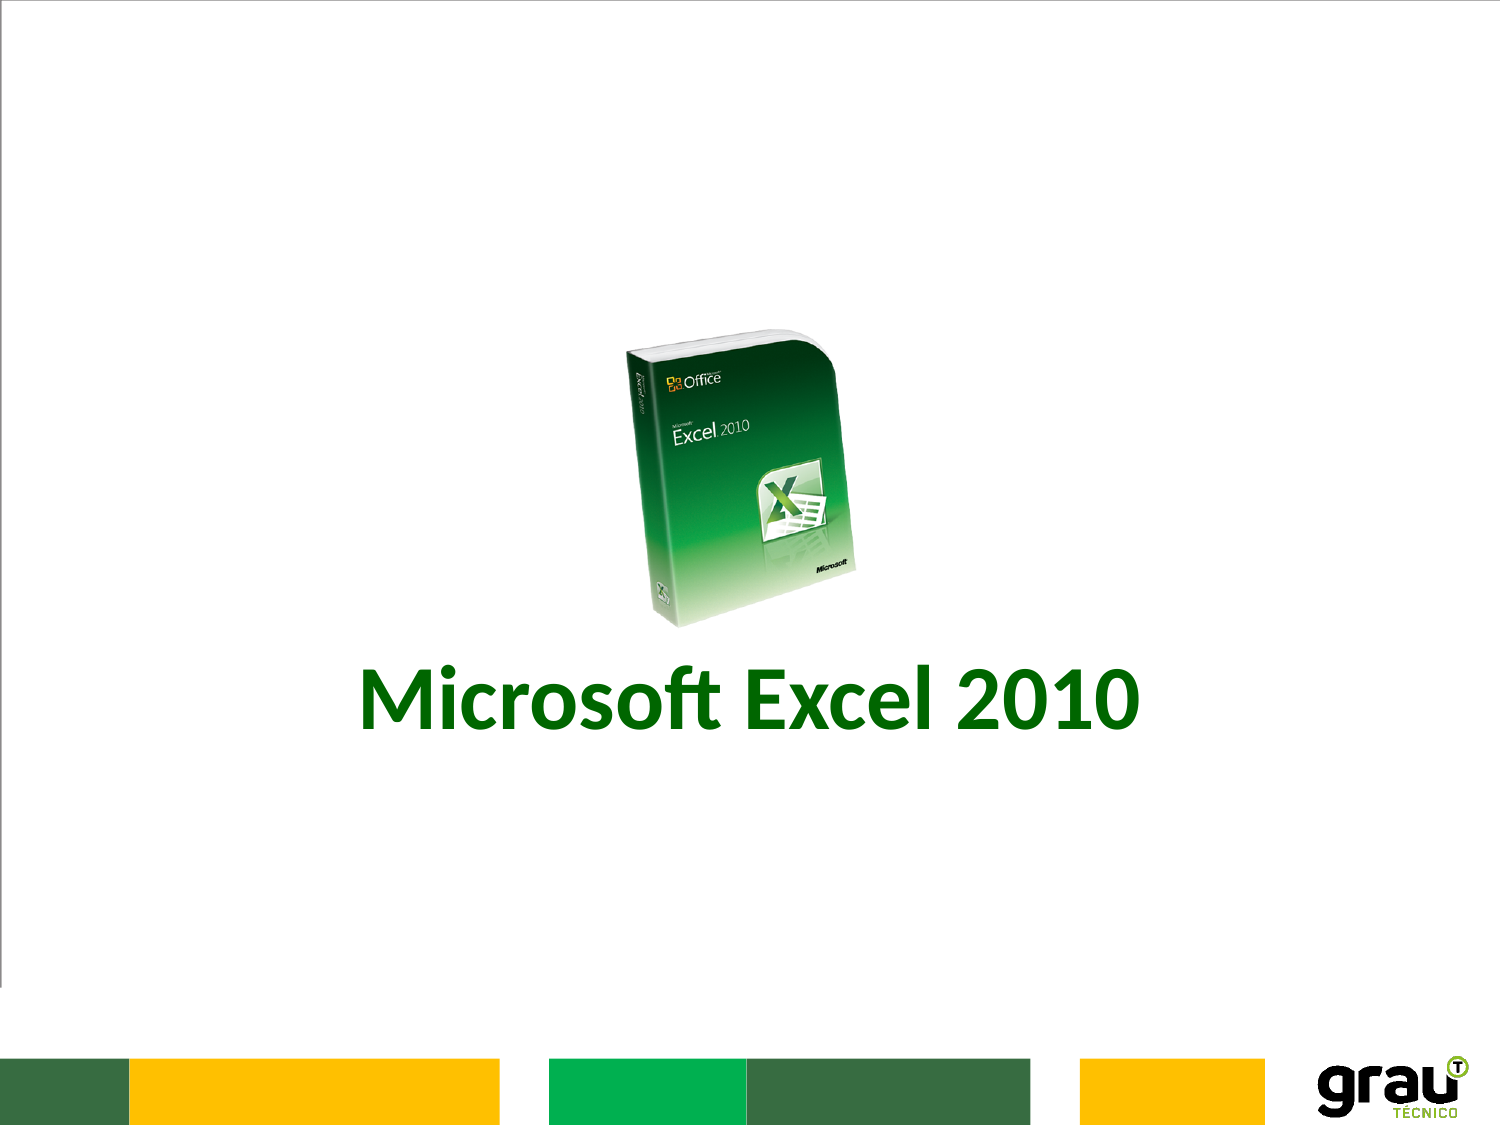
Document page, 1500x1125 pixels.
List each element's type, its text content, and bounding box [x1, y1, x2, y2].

picture [1316, 1055, 1470, 1121]
picture [0, 0, 1500, 987]
text_box Microsoft Excel 2010 [112, 571, 1388, 813]
